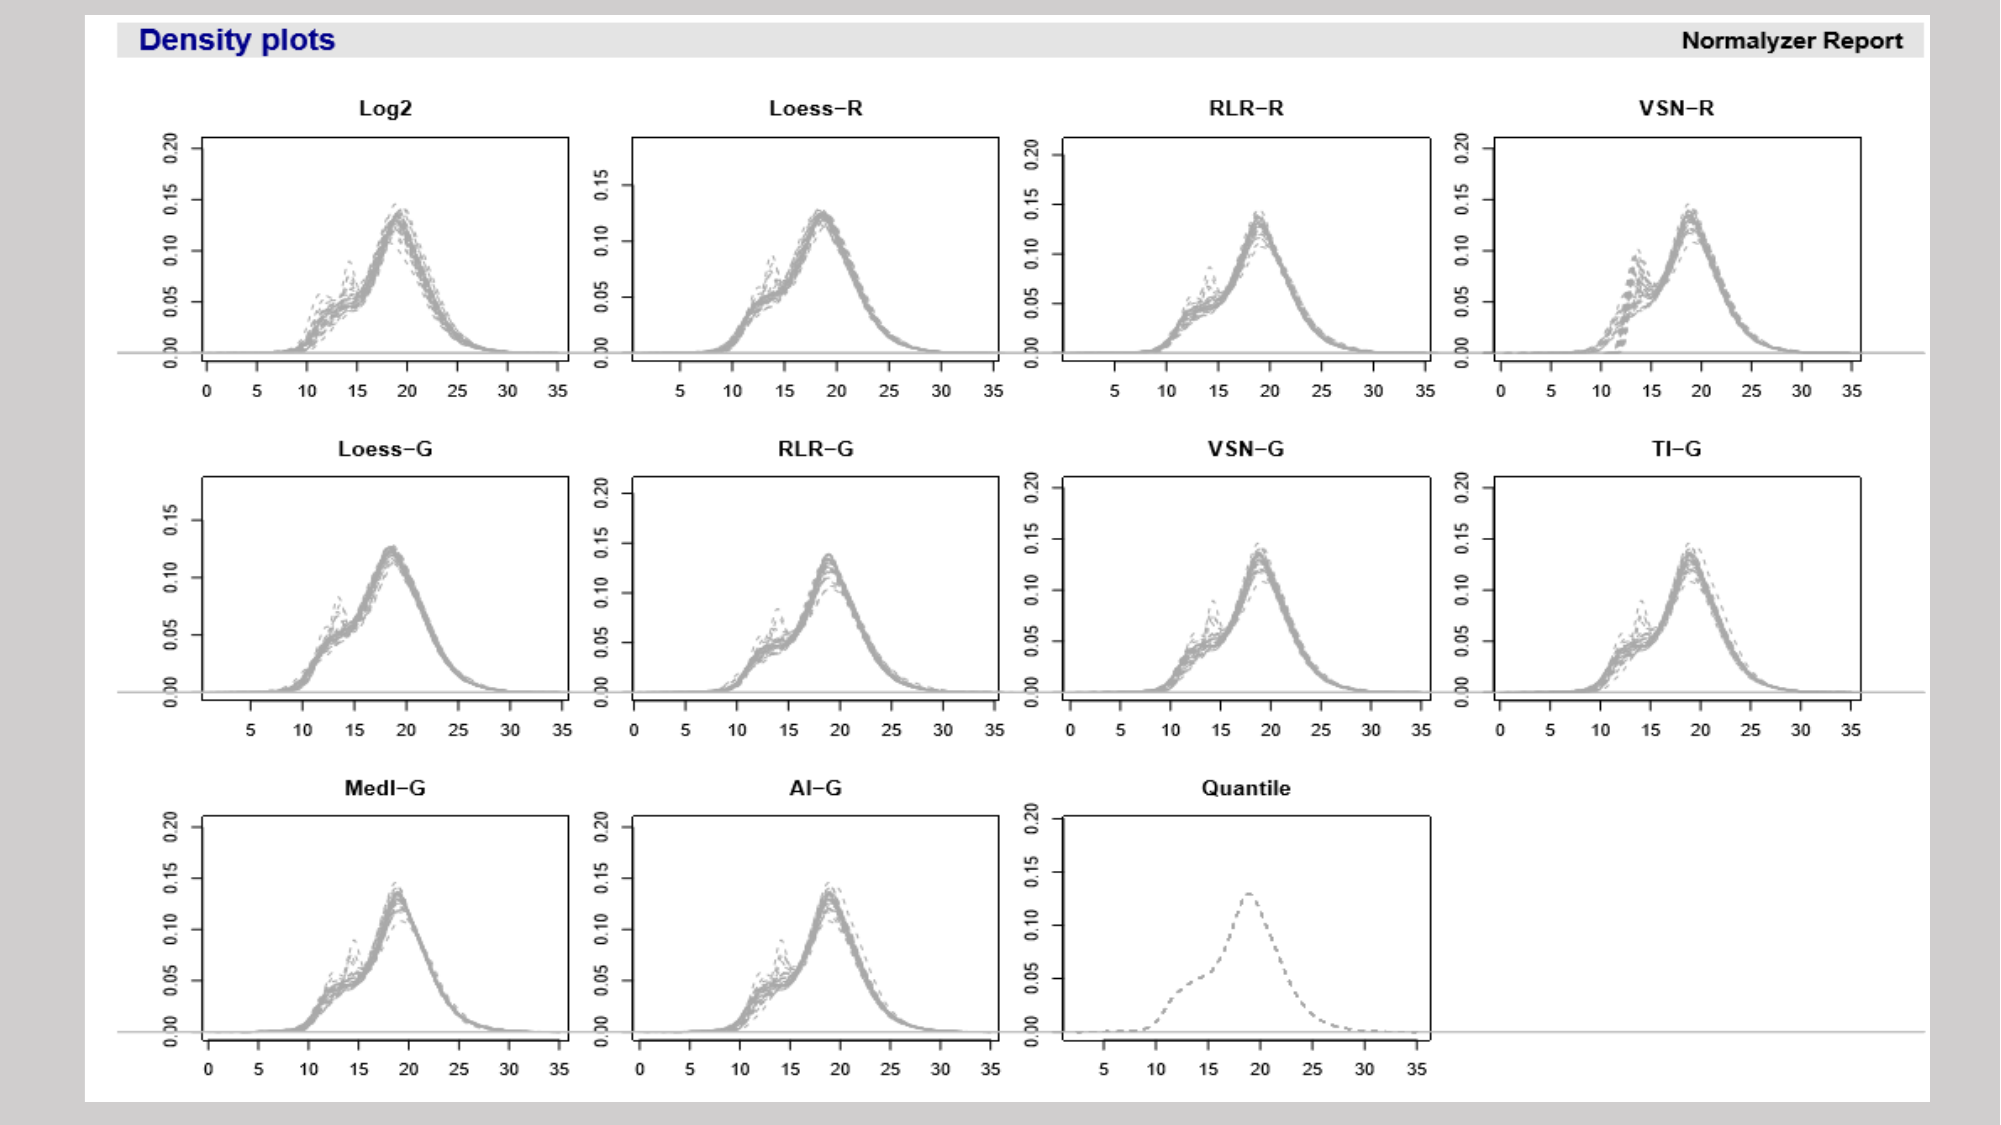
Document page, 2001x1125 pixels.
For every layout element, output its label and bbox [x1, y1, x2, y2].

picture [84, 14, 1930, 1102]
